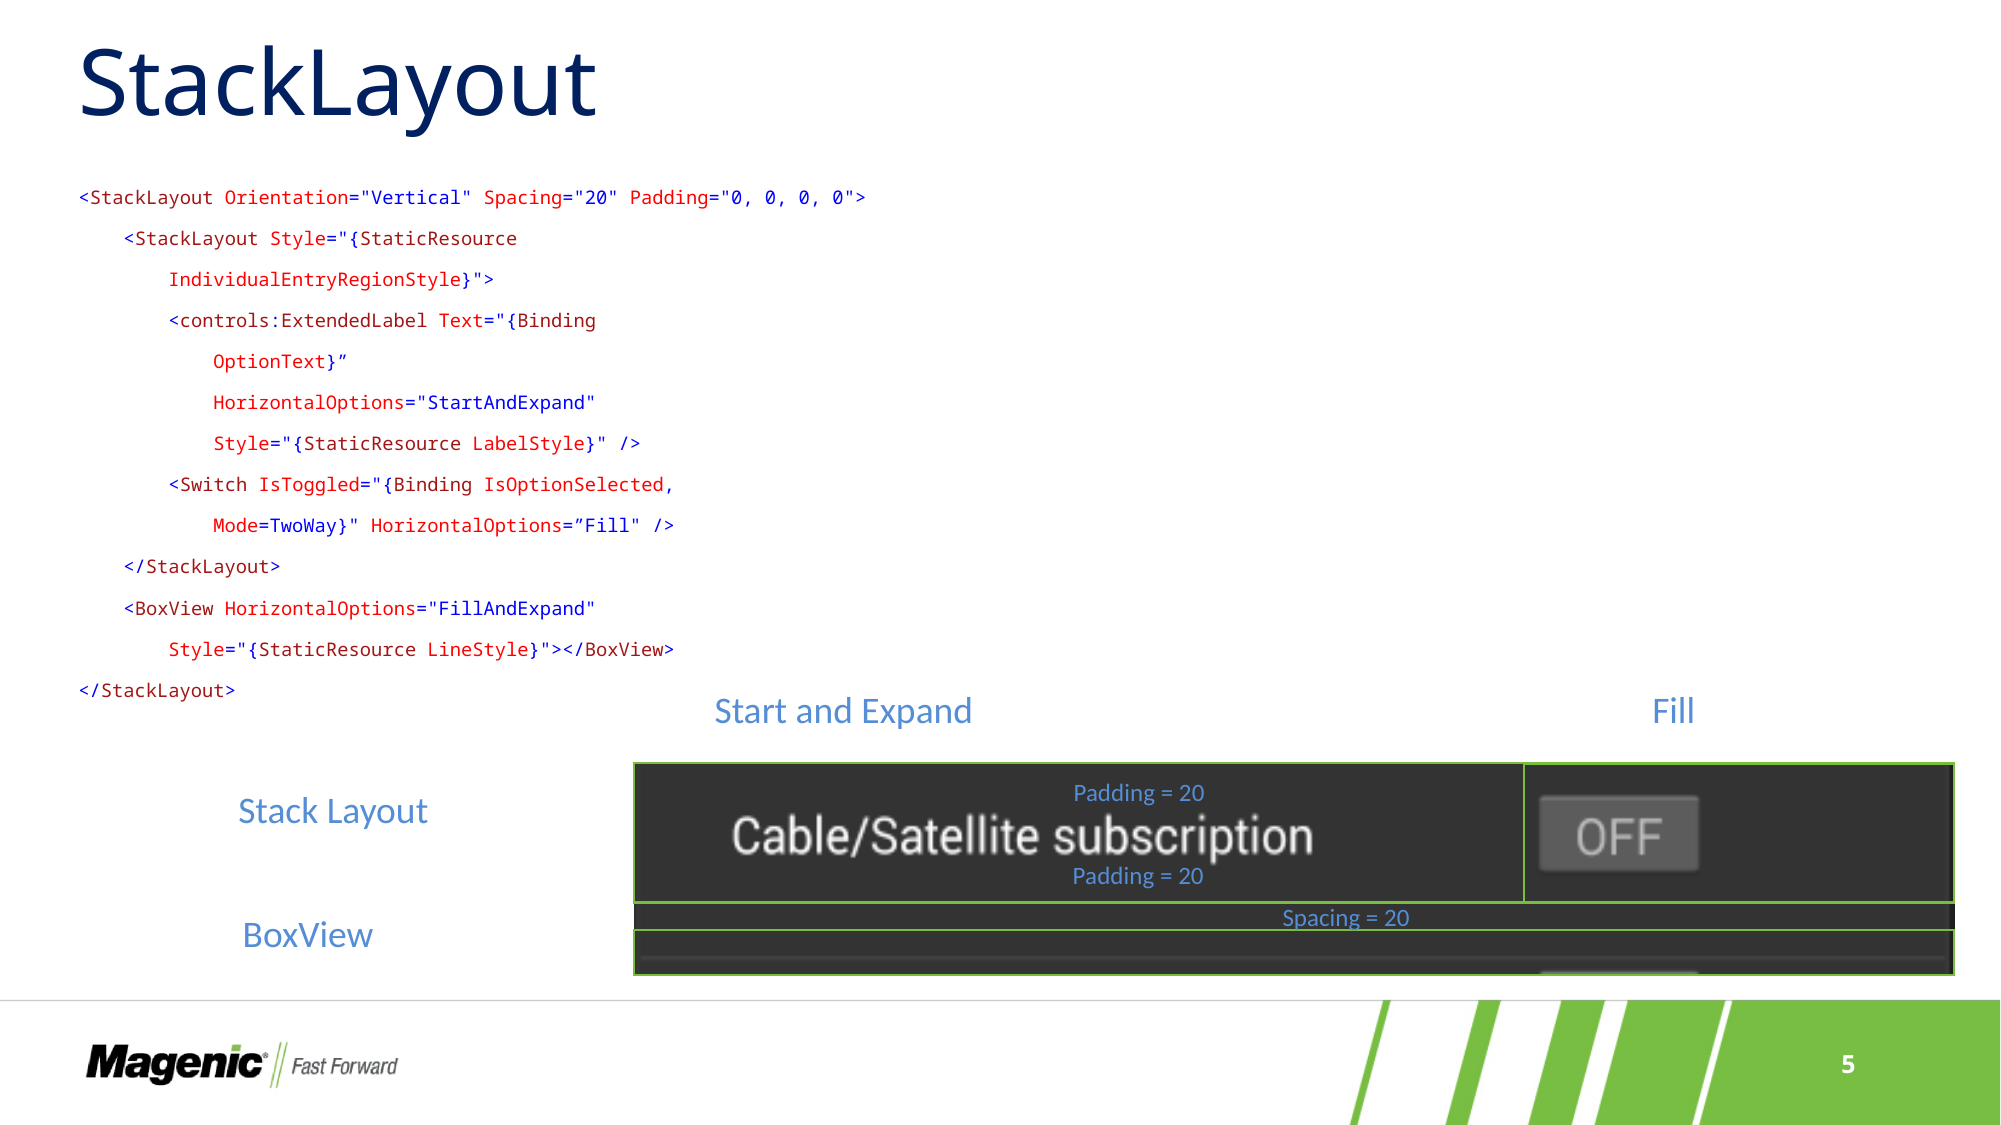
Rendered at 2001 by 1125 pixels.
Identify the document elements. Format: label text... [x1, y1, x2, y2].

picture [0, 0, 2001, 1125]
text_box BoxView [227, 903, 503, 963]
list <StackLayout Orientation="Vertical" Spacing="20" Padding="0, 0, 0, 0"> <StackLayout Style="{StaticResource IndividualEntryRegionStyle}"> <controls:ExtendedLabel Text="{Binding OptionText}” HorizontalOptions="StartAndExpand" Style="{StaticResource LabelStyle}" /> <Switch IsToggled="{Binding IsOptionSelected, Mode=TwoWay}" HorizontalOptions=”Fill" /> </StackLayout> <BoxView HorizontalOptions="FillAndExpand" Style="{StaticResource LineStyle}"></BoxView> </StackLayout> [63, 181, 1036, 715]
text_box Fill [1637, 678, 1750, 739]
text_box Stack Layout [223, 778, 499, 839]
text_box Start and Expand [699, 678, 1009, 739]
title StackLayout [63, 41, 1938, 131]
